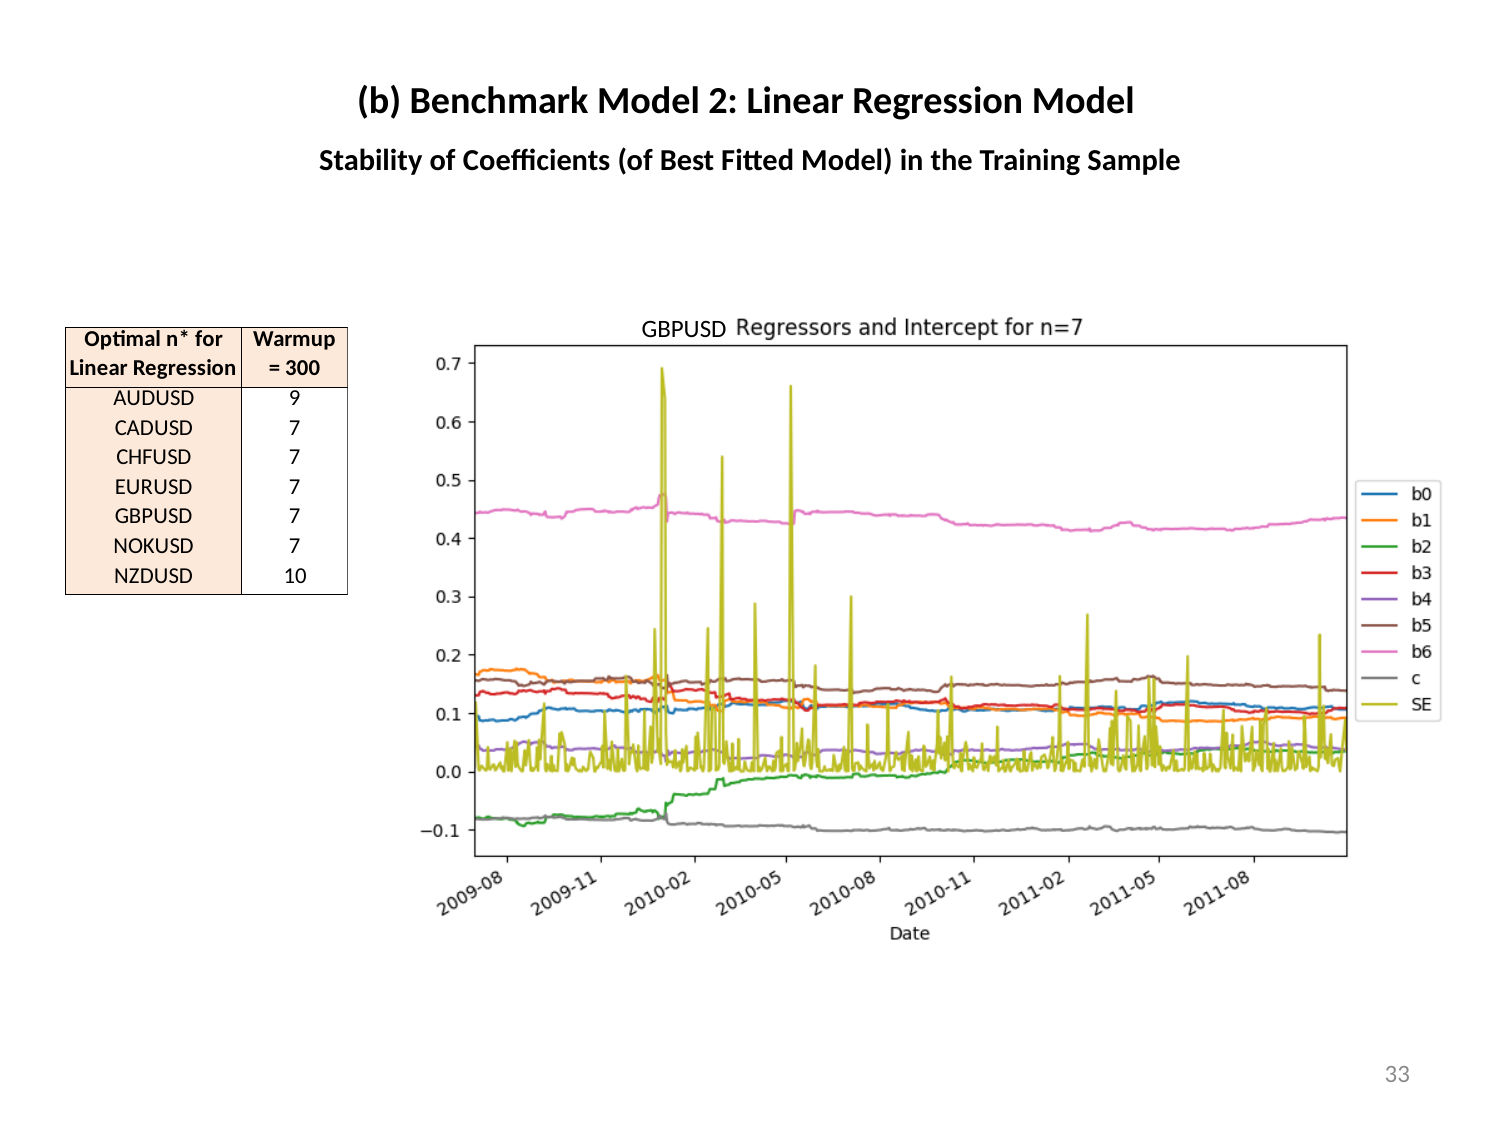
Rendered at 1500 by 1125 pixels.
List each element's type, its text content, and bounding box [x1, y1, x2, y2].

title (b) Benchmark Model 2: Linear Regression Model Stability of Coefficients (of Best Fitted Model) in the Training Sample [75, 45, 1425, 185]
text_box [333, 255, 1459, 1006]
slide_number 33 [1074, 1042, 1425, 1103]
picture [64, 327, 349, 596]
